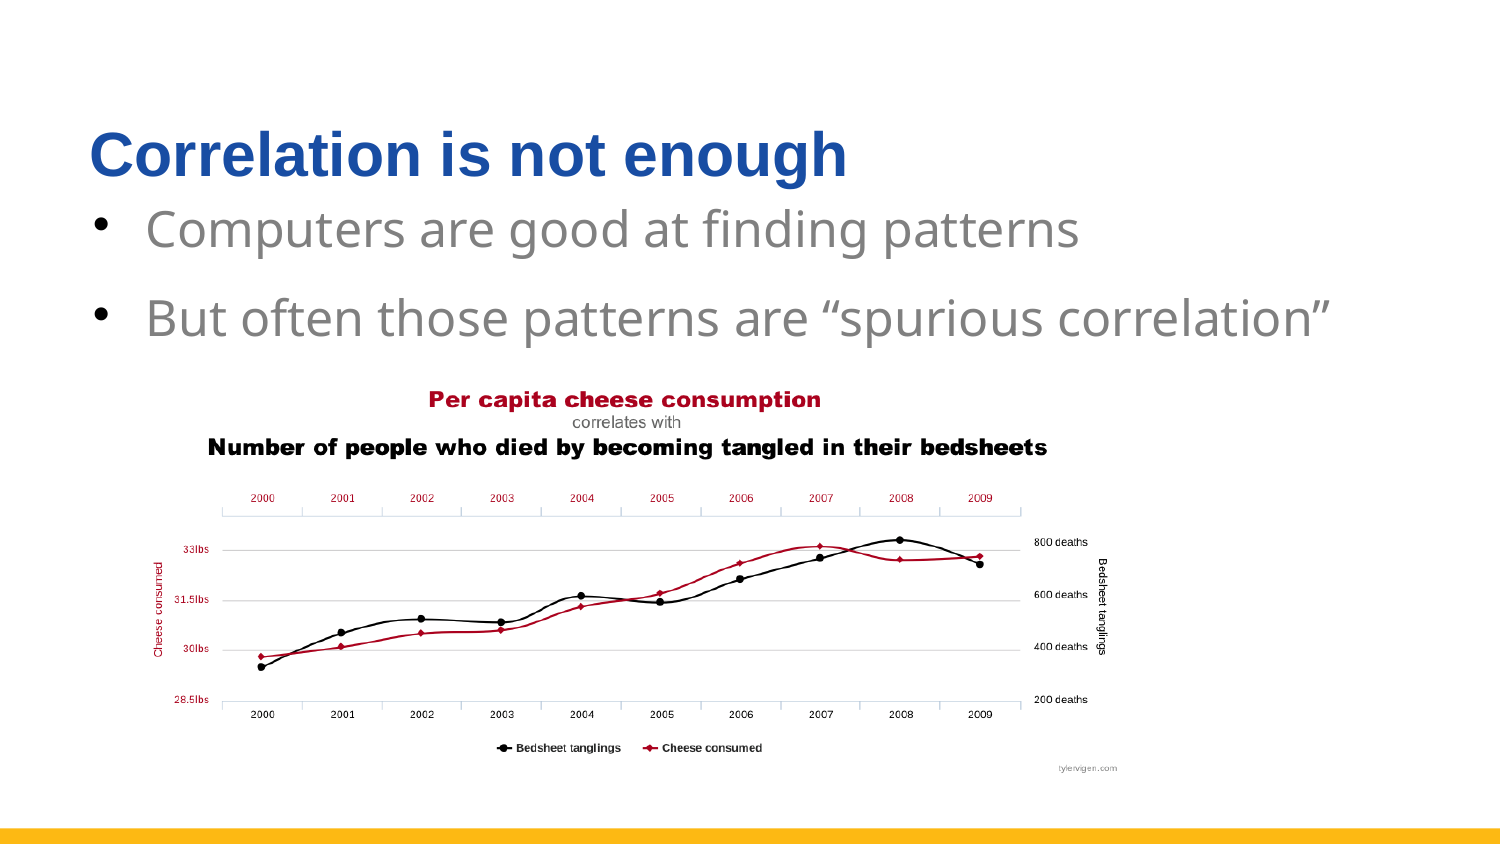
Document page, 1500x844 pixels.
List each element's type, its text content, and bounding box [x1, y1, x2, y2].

text_box Correlation is not enough [75, 0, 1425, 197]
picture [134, 384, 1125, 776]
text_box Computers are good at finding patterns But often those patterns are “spurious correlation” [75, 197, 1425, 687]
